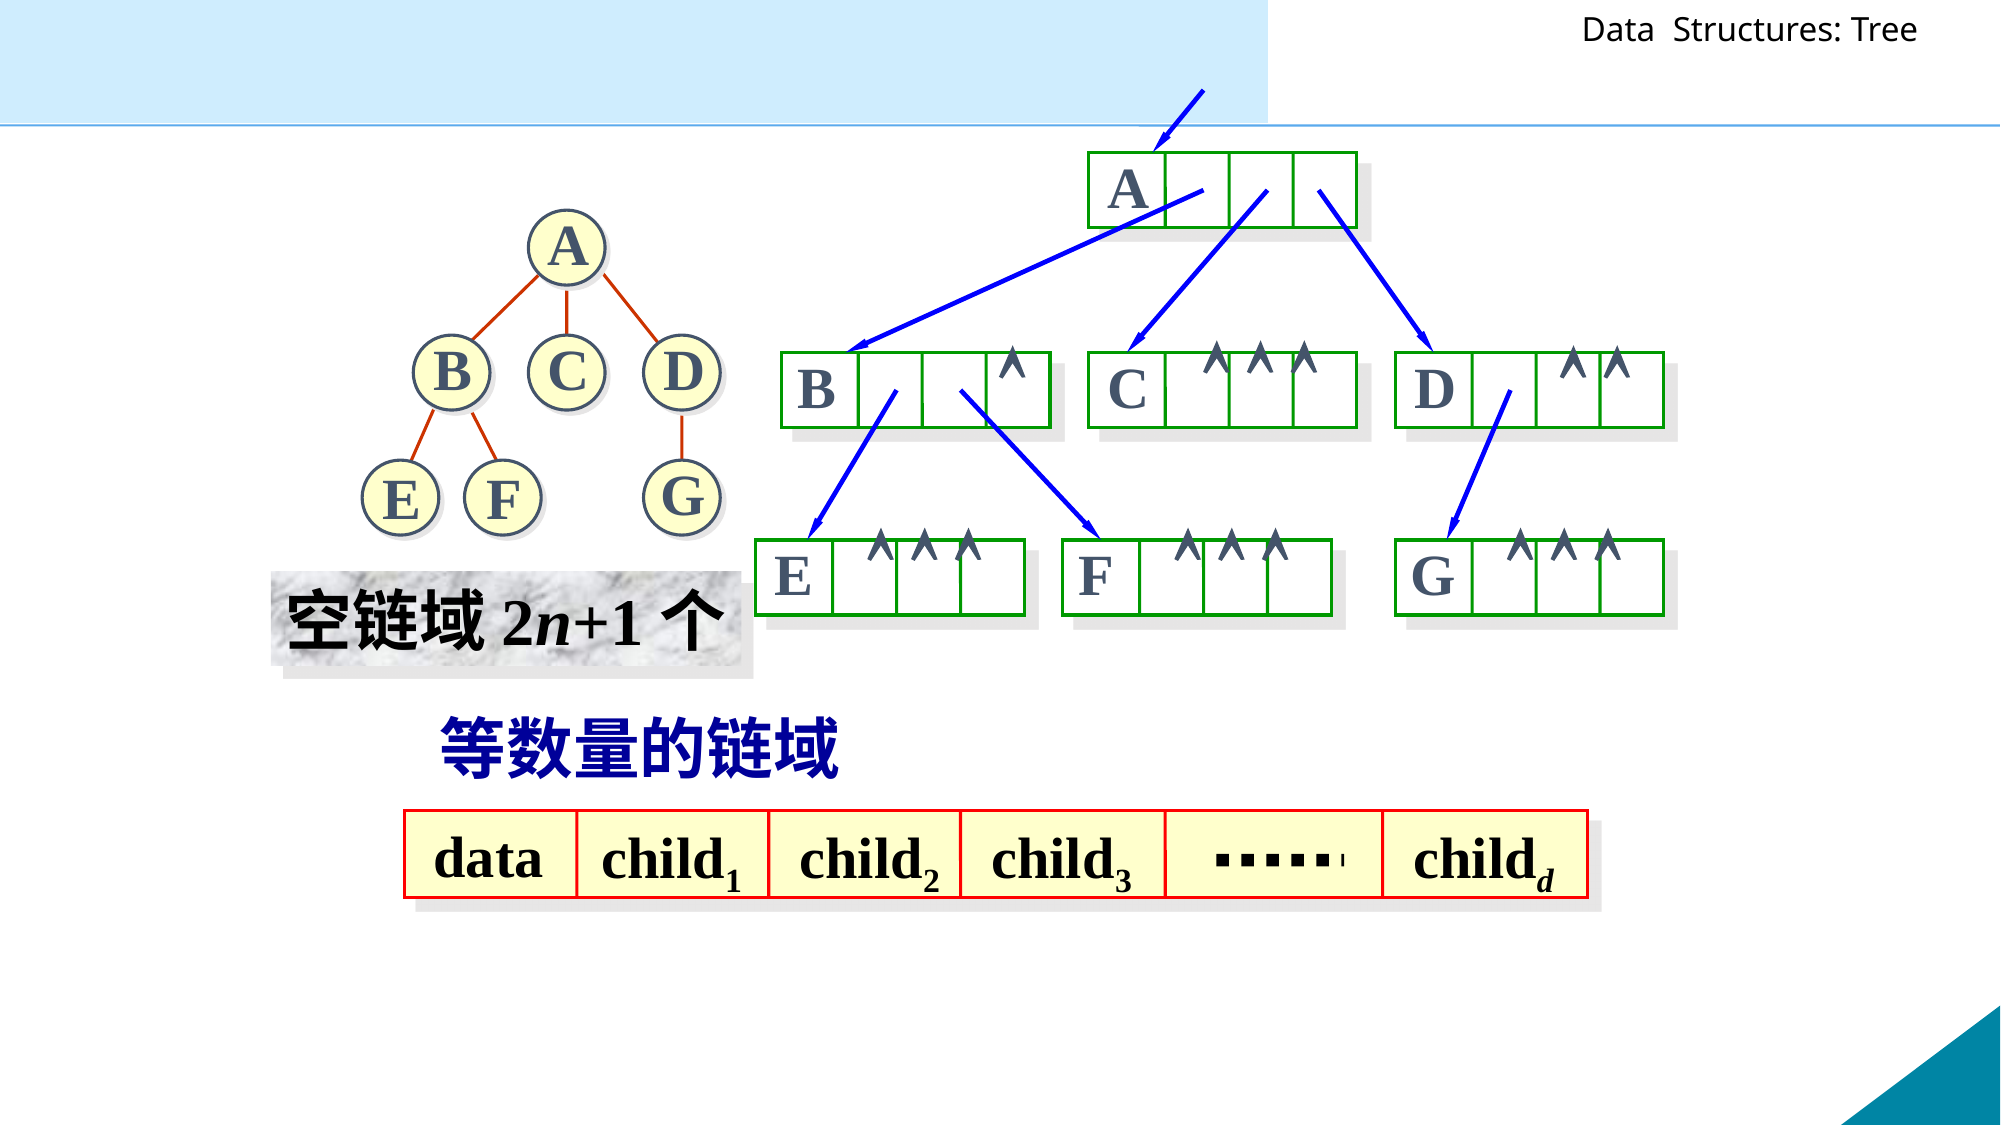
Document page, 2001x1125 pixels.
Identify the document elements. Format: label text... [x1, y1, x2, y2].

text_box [362, 90, 1668, 898]
text_box 空链域2n+1个 [270, 571, 362, 666]
